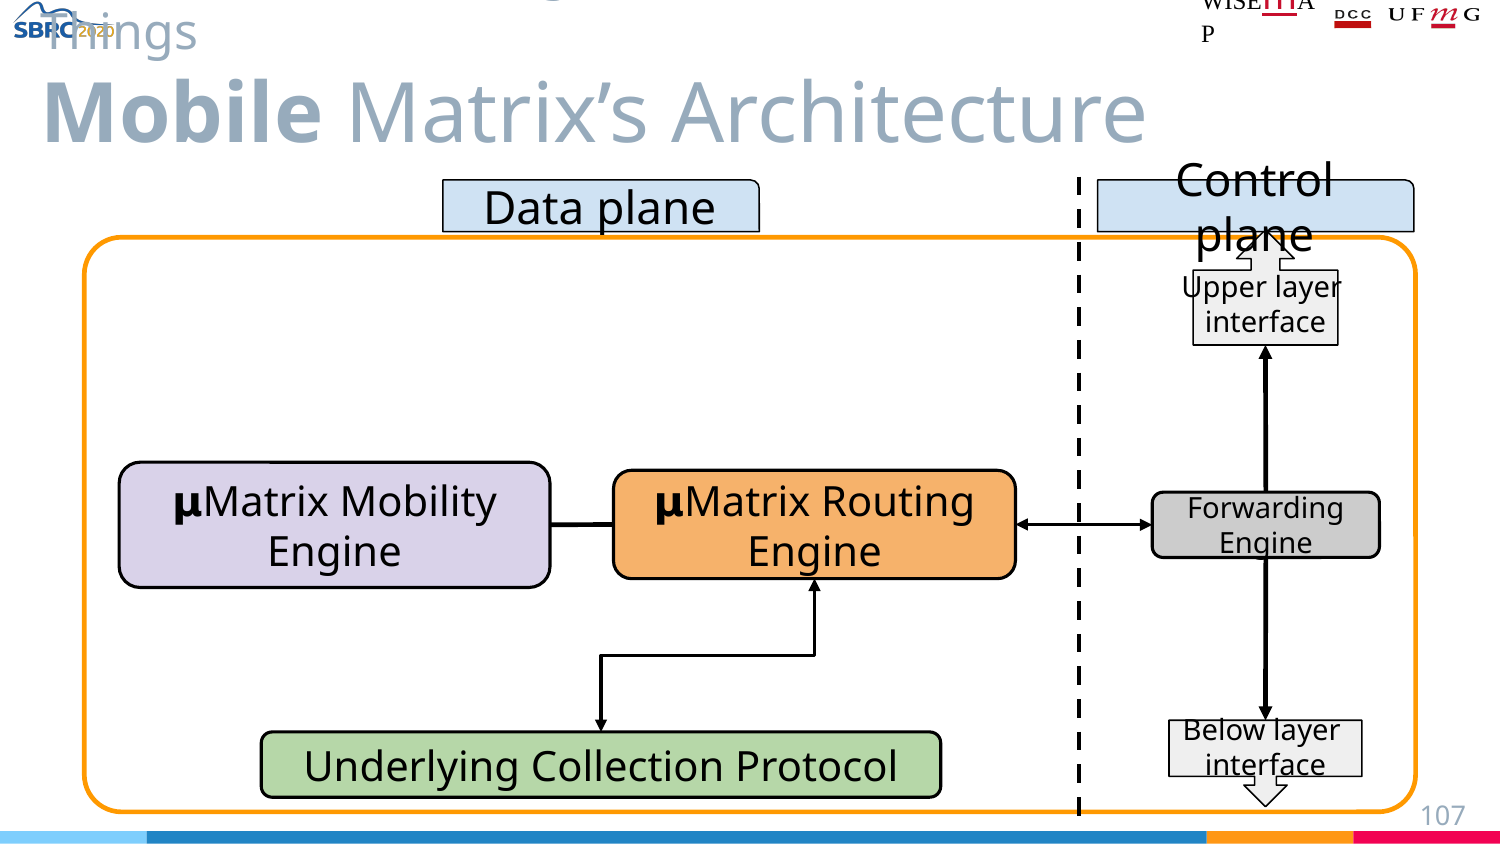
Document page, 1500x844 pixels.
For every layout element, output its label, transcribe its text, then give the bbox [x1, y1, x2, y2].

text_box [1115, 712, 1415, 807]
picture [11, 0, 116, 40]
text_box 𝝻Matrix Routing Engine [613, 470, 1016, 579]
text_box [1080, 526, 1139, 533]
text_box 𝝻Matrix Mobility Engine [119, 462, 550, 588]
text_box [1028, 526, 1078, 533]
text_box Forwarding Engine [1152, 492, 1380, 558]
picture [1387, 8, 1480, 31]
text_box Underlying Collection Protocol [261, 731, 941, 798]
text_box [1084, 237, 1261, 524]
text_box [1275, 237, 1397, 242]
text_box Control plane [1097, 179, 1414, 232]
slide_number ‹#› [1391, 783, 1482, 835]
title An Alternative Routing Protocol for Mobile Internet of Things Mobile Matrix’s Architecture [25, 33, 1475, 175]
picture [1251, 8, 1372, 33]
text_box [1269, 343, 1416, 712]
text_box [1115, 243, 1415, 337]
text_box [630, 548, 785, 763]
text_box Data plane [442, 179, 760, 232]
text_box [1084, 530, 1263, 812]
text_box [84, 237, 1074, 812]
